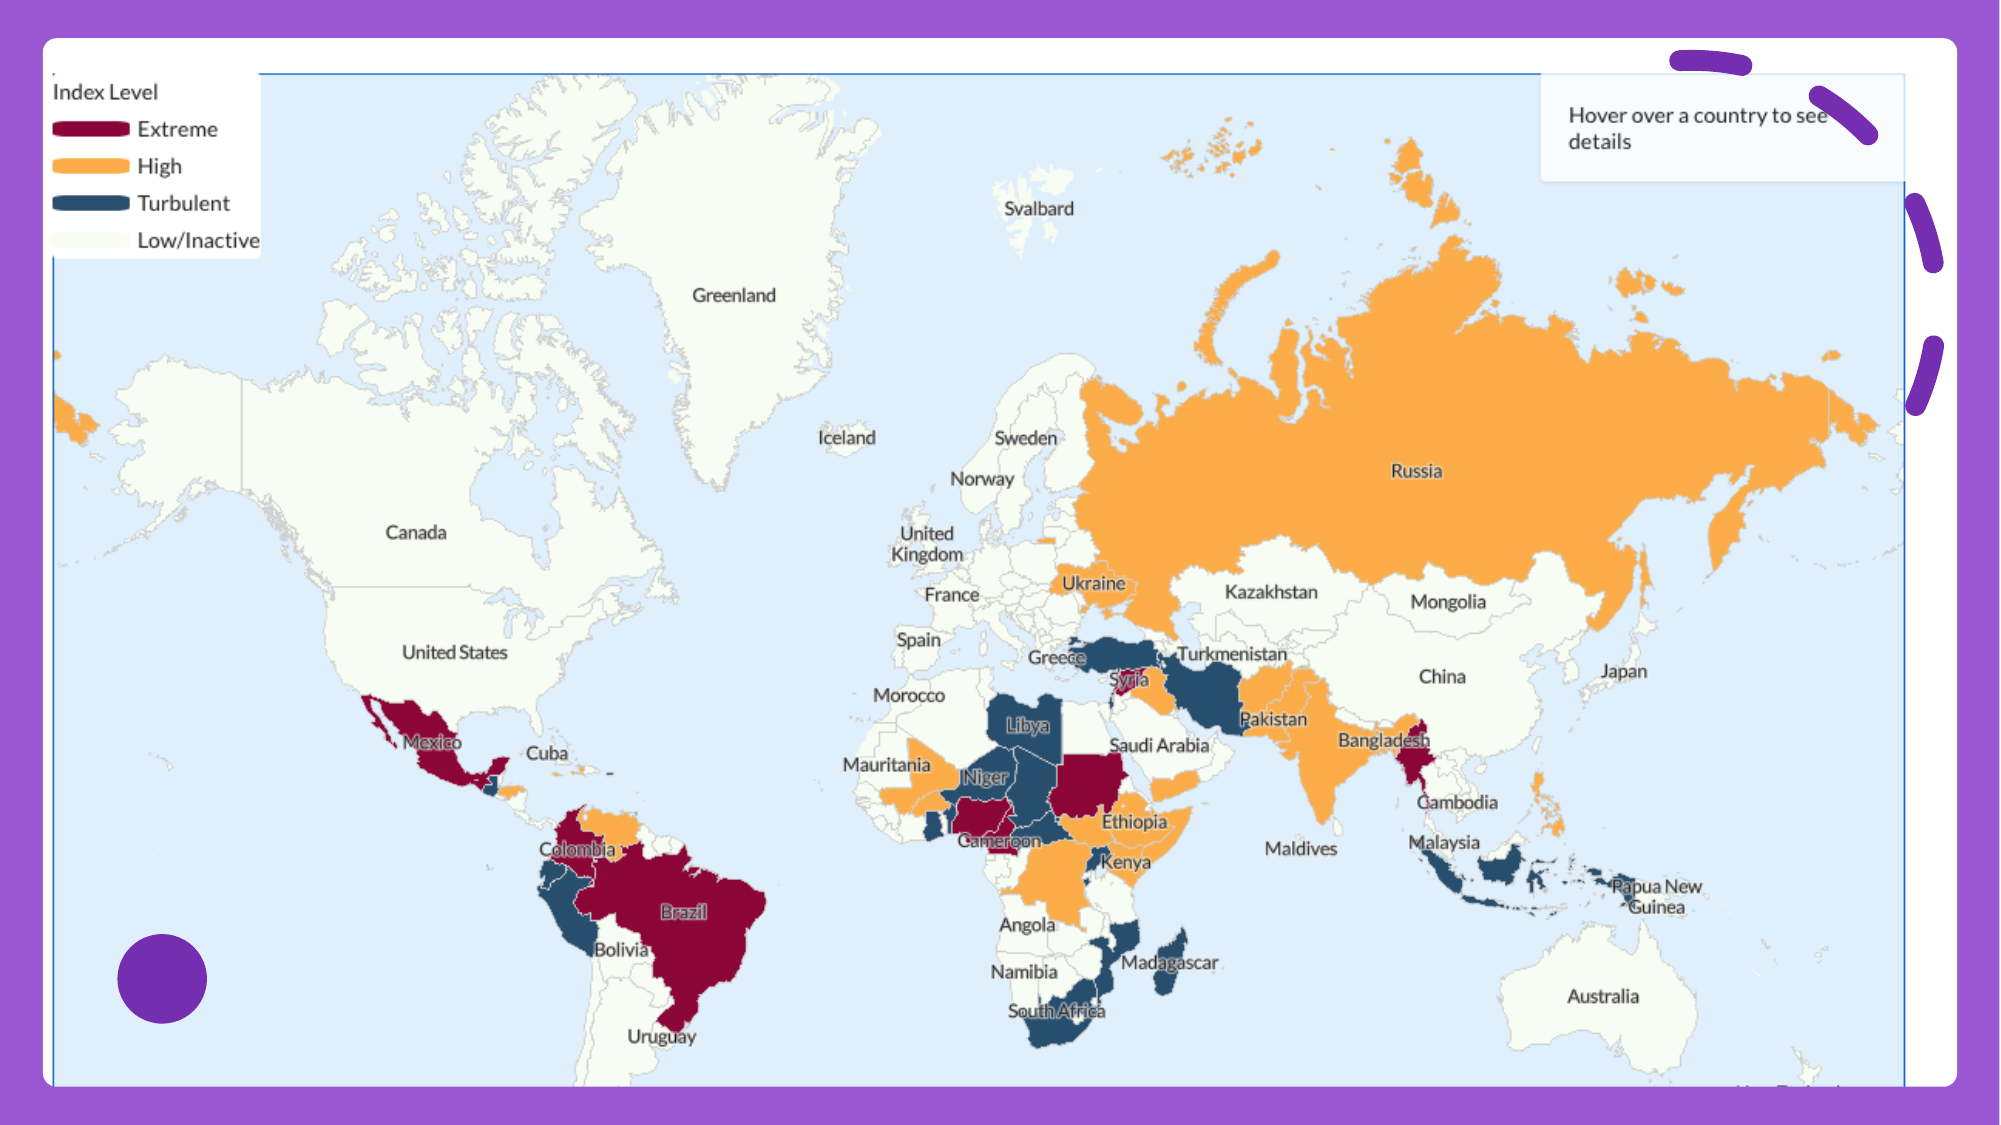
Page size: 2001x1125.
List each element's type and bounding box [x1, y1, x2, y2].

picture [42, 38, 1958, 1087]
text_box [0, 0, 2000, 1125]
